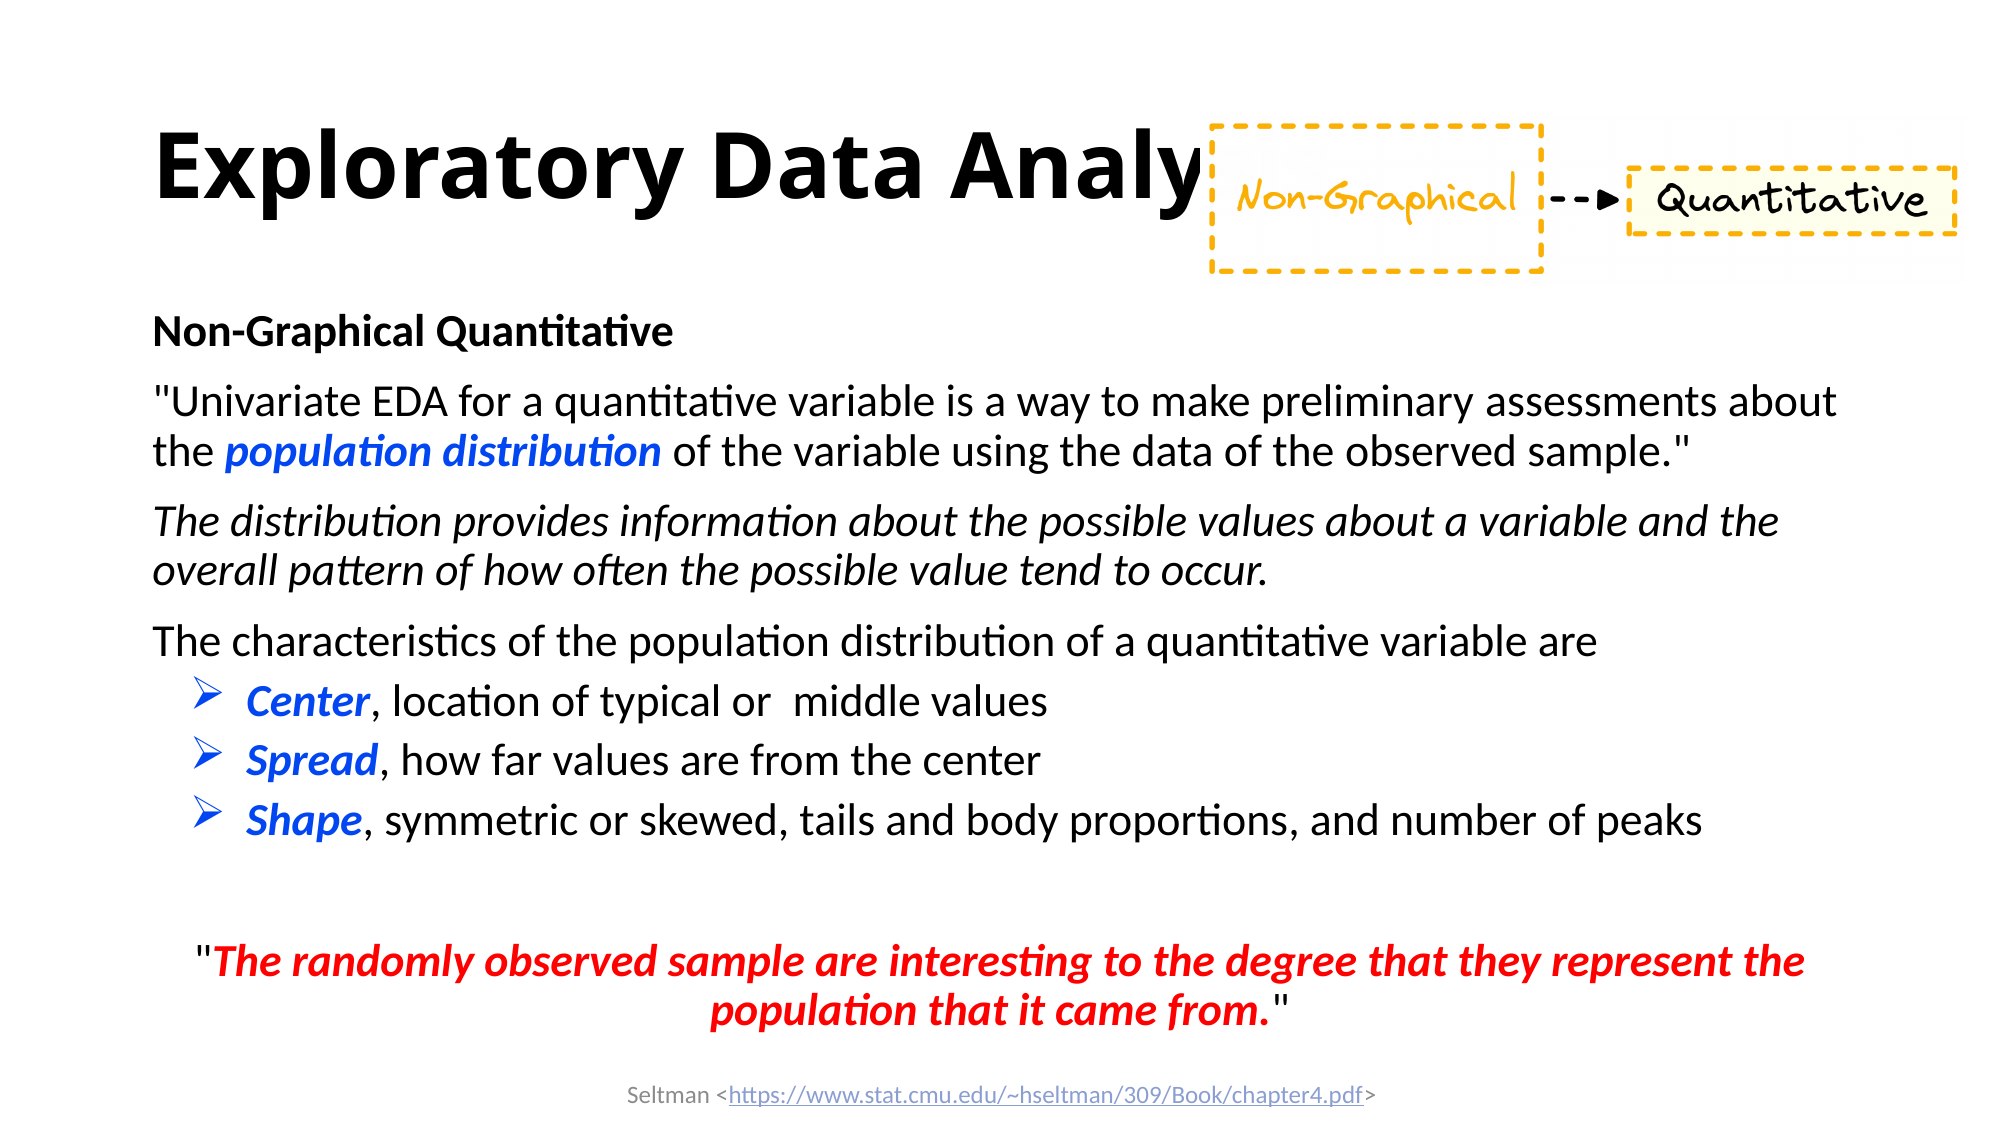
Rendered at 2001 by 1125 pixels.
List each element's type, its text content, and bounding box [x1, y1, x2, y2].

picture [1199, 114, 1966, 283]
list Non-Graphical Quantitative "Univariate EDA for a quantitative variable is a way to make preliminary assessments about the population distribution of the variable using the data of the observed sample." The distribution provides information about the possible values about a variable and the overall pattern of how often the possible value tend to occur. The characteristics of the population distribution of a quantitative variable are Center, location of typical or middle values Spread, how far values are from the center Shape, symmetric or skewed, tails and body proportions, and number of peaks "The randomly observed sample are interesting to the degree that they represent the population that it came from." [137, 299, 1863, 1014]
title Exploratory Data Analysis [137, 59, 1863, 278]
footer Seltman <https://www.stat.cmu.edu/~hseltman/309/Book/chapter4.pdf> [10, 1062, 1988, 1124]
